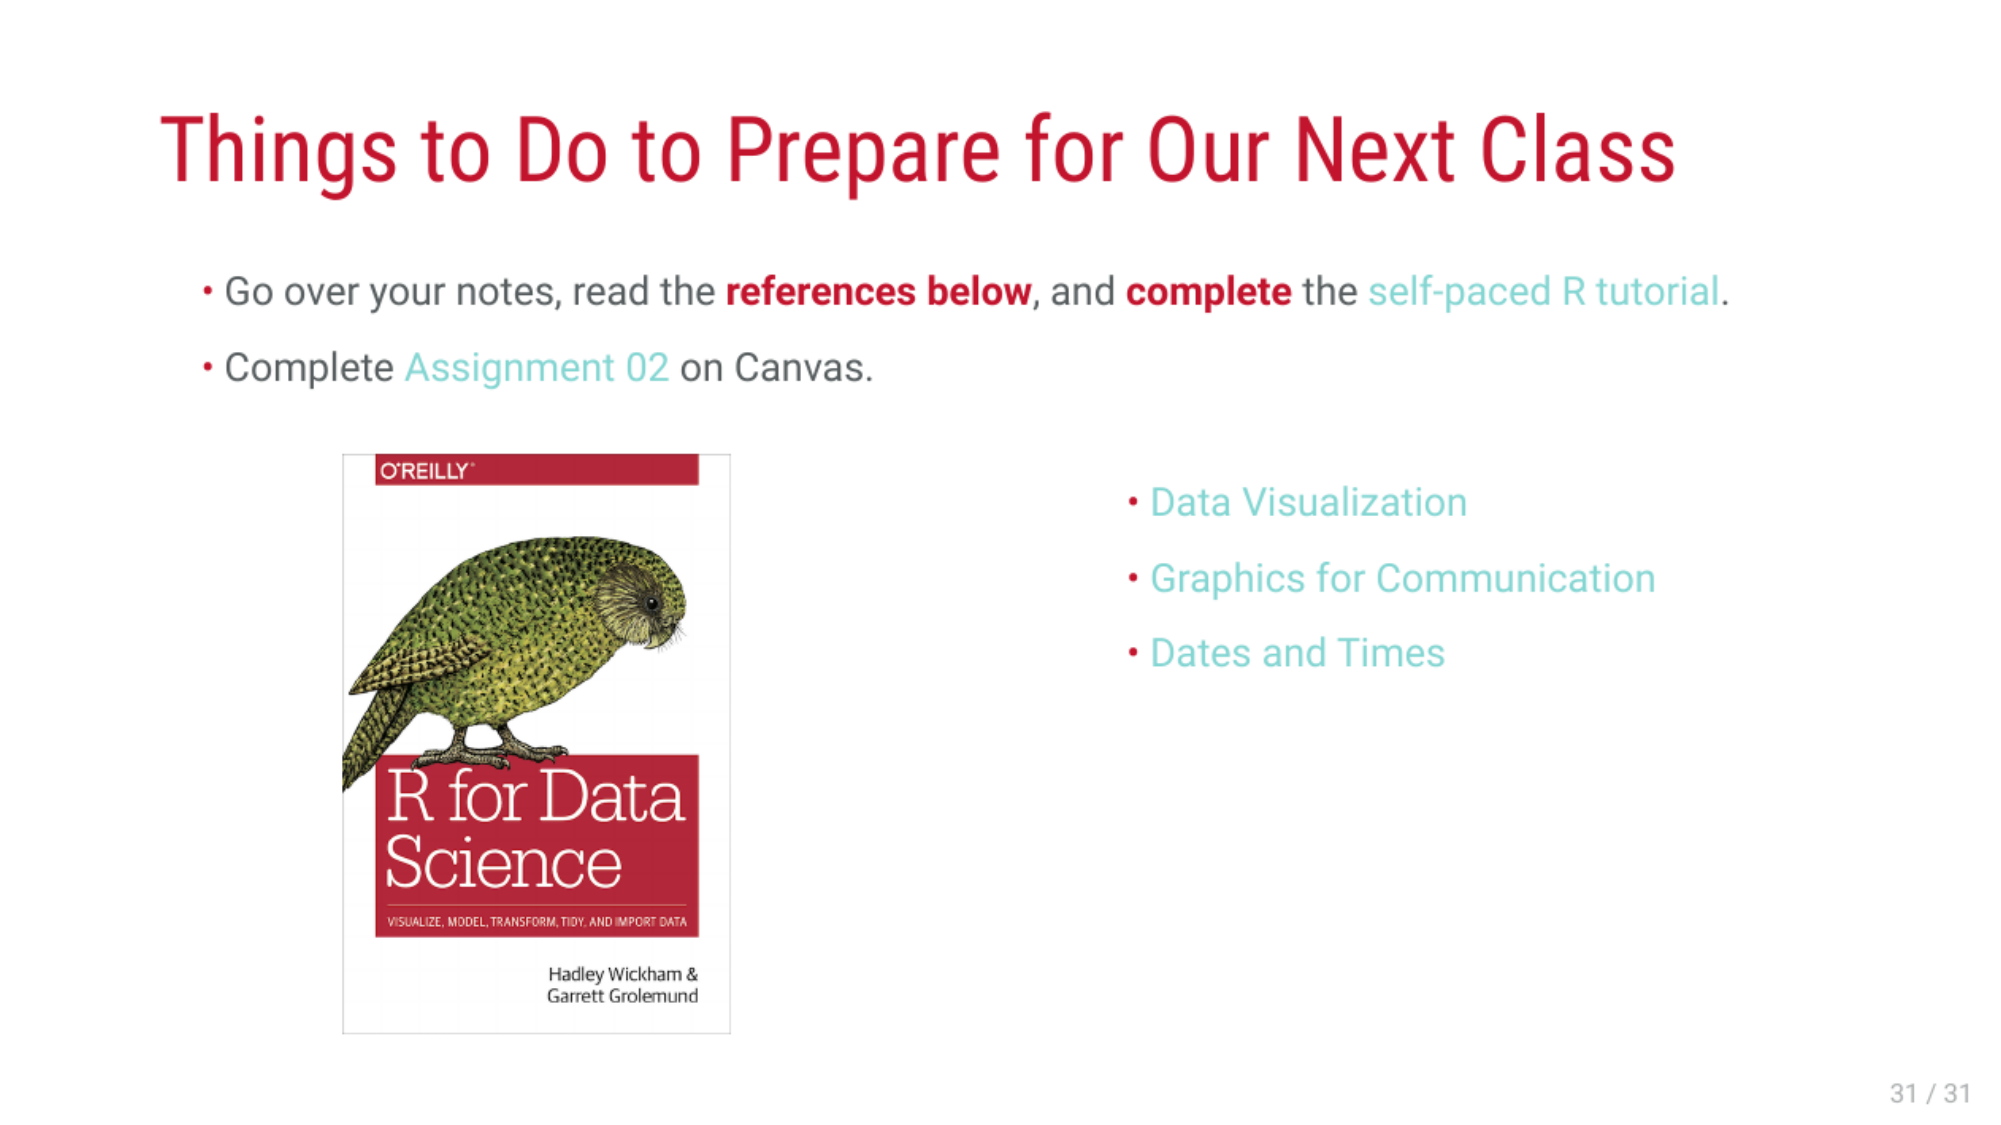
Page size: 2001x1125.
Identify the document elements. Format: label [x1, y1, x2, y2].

list [0, 0, 2000, 1125]
